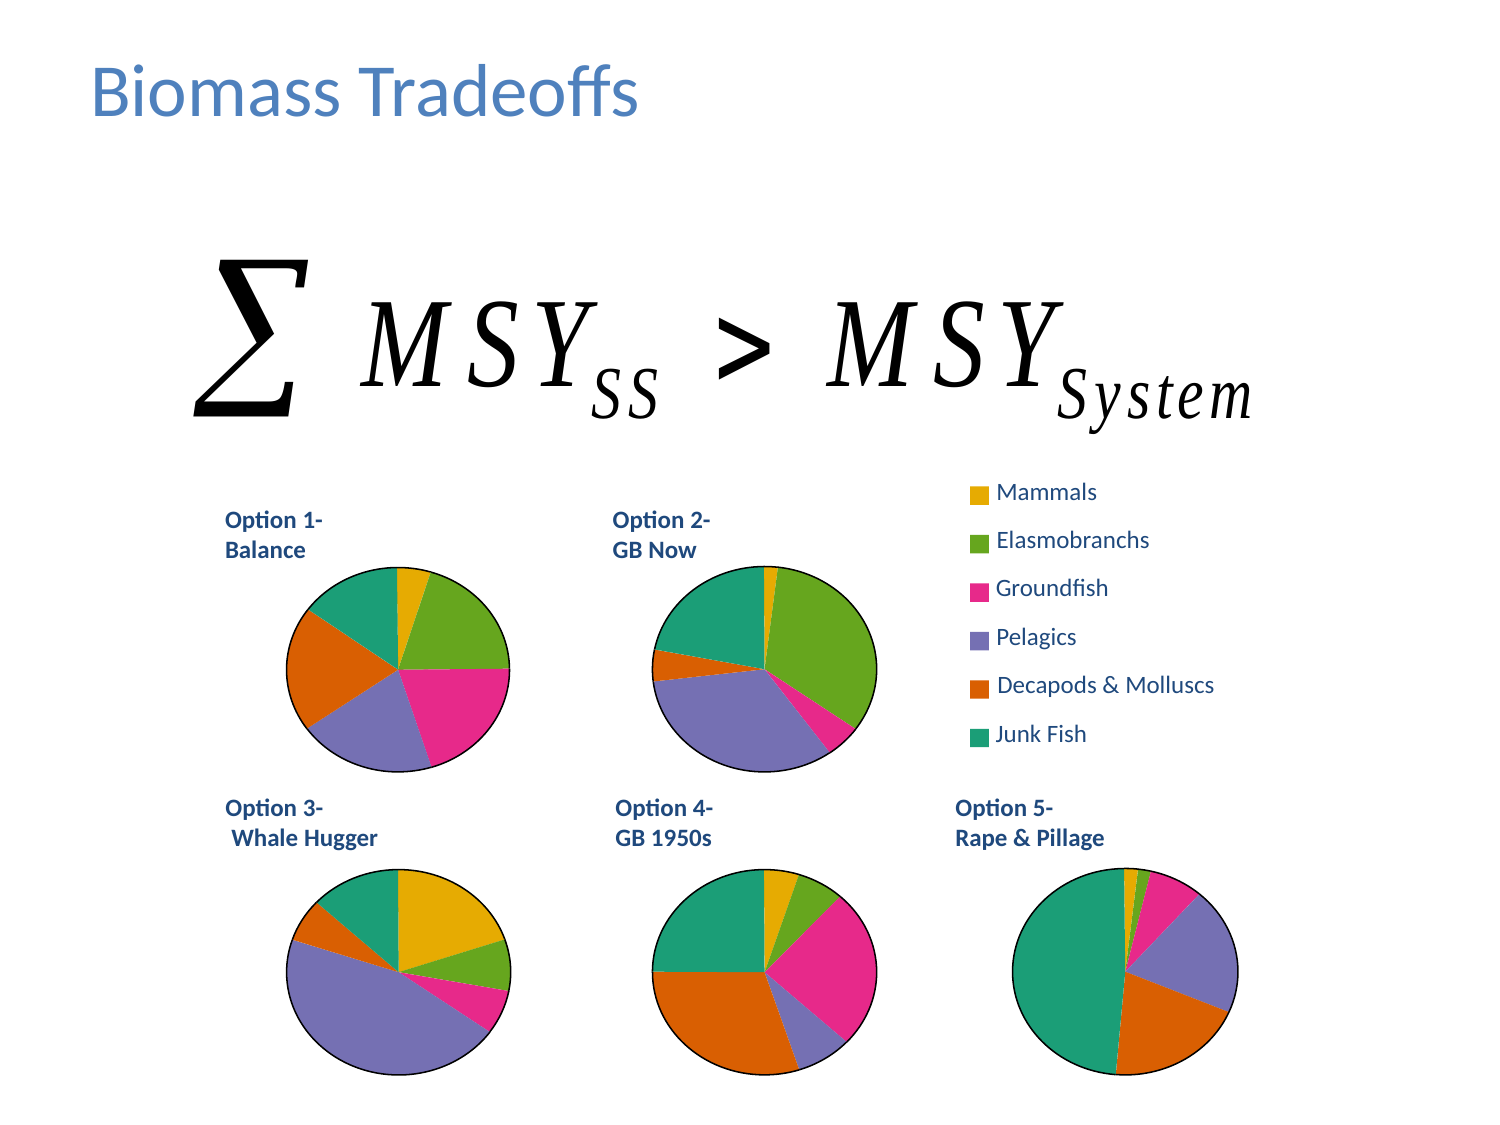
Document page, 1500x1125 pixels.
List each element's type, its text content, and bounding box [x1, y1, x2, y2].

title Biomass Tradeoffs [75, 30, 1425, 144]
text_box [173, 470, 1281, 1109]
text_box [224, 474, 1239, 1076]
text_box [173, 237, 1293, 462]
